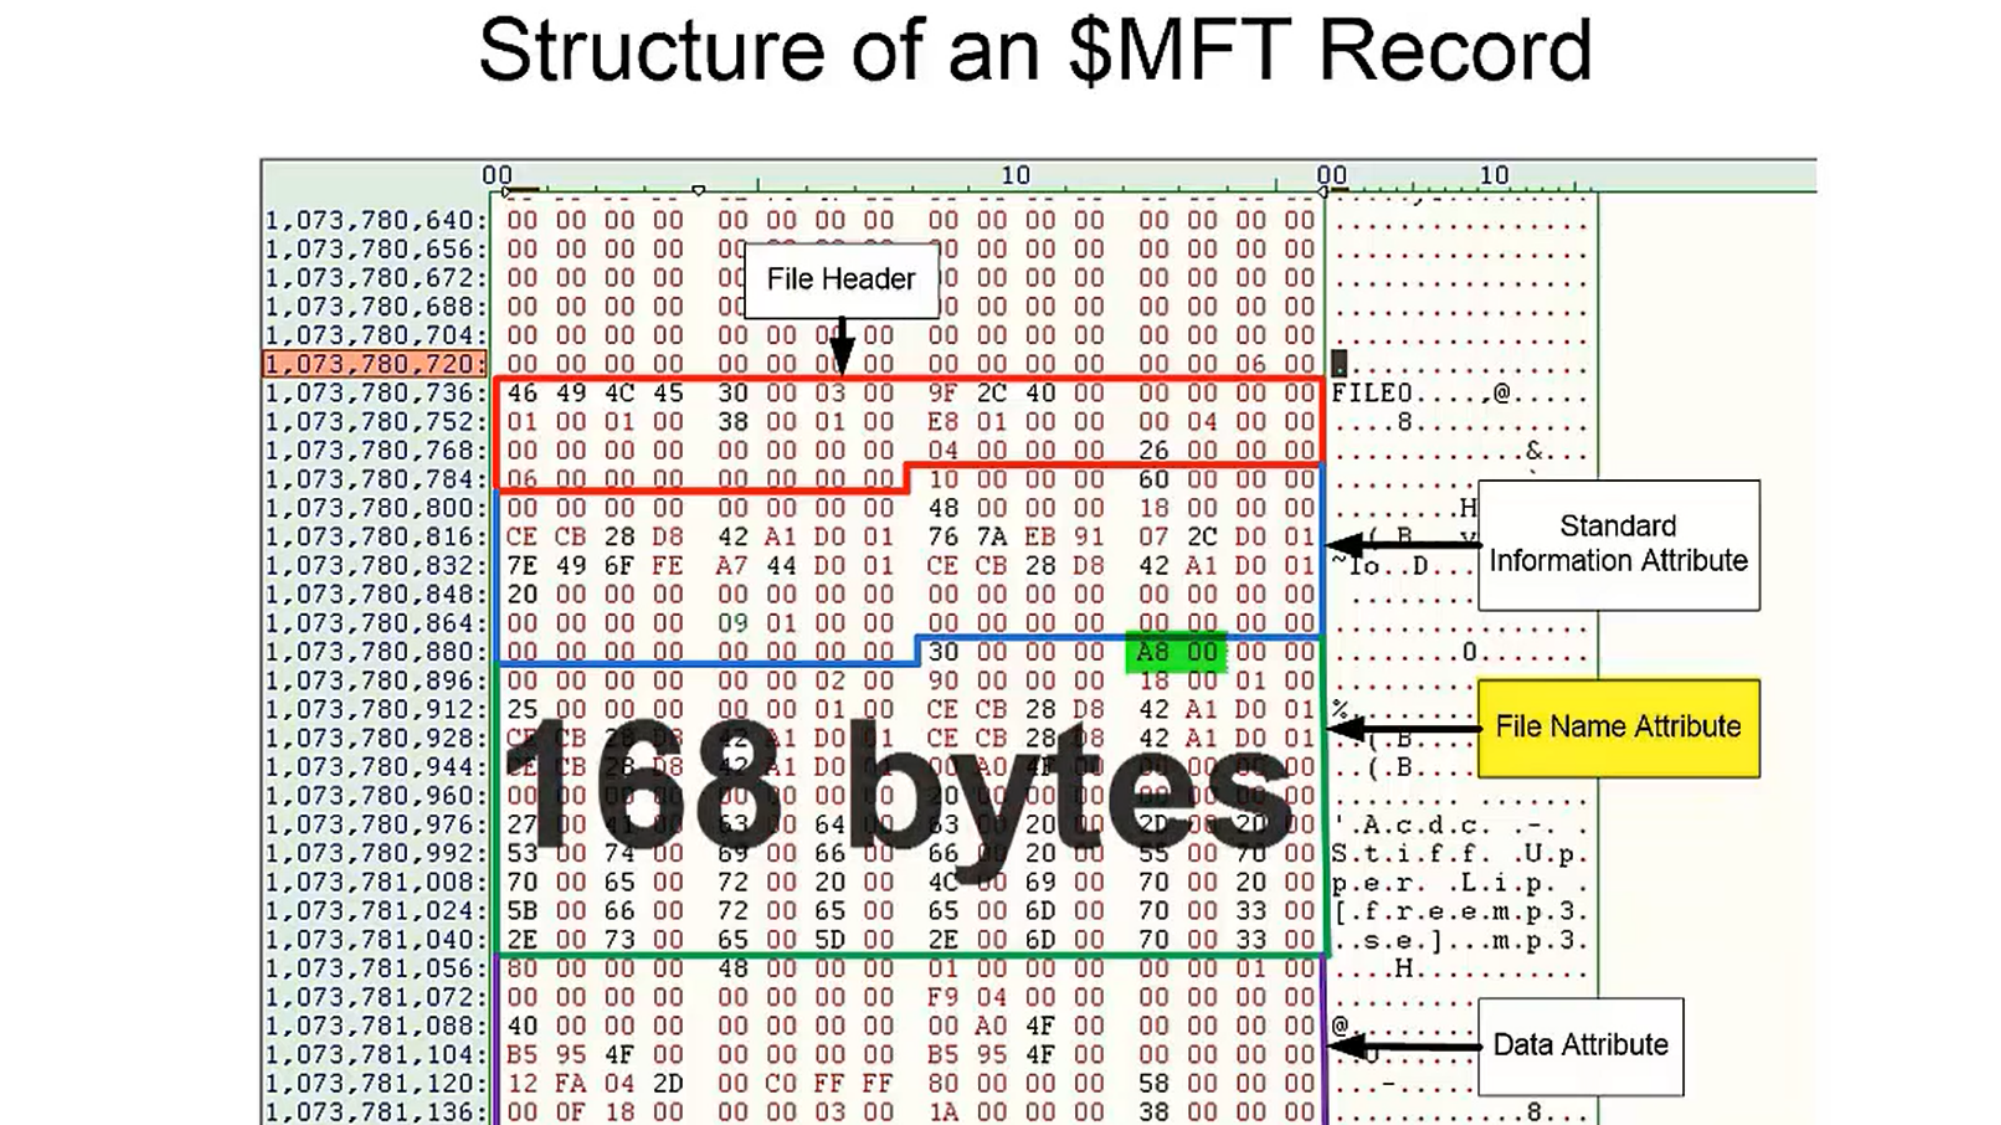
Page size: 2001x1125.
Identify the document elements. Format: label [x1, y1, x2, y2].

picture [252, 0, 1901, 1125]
